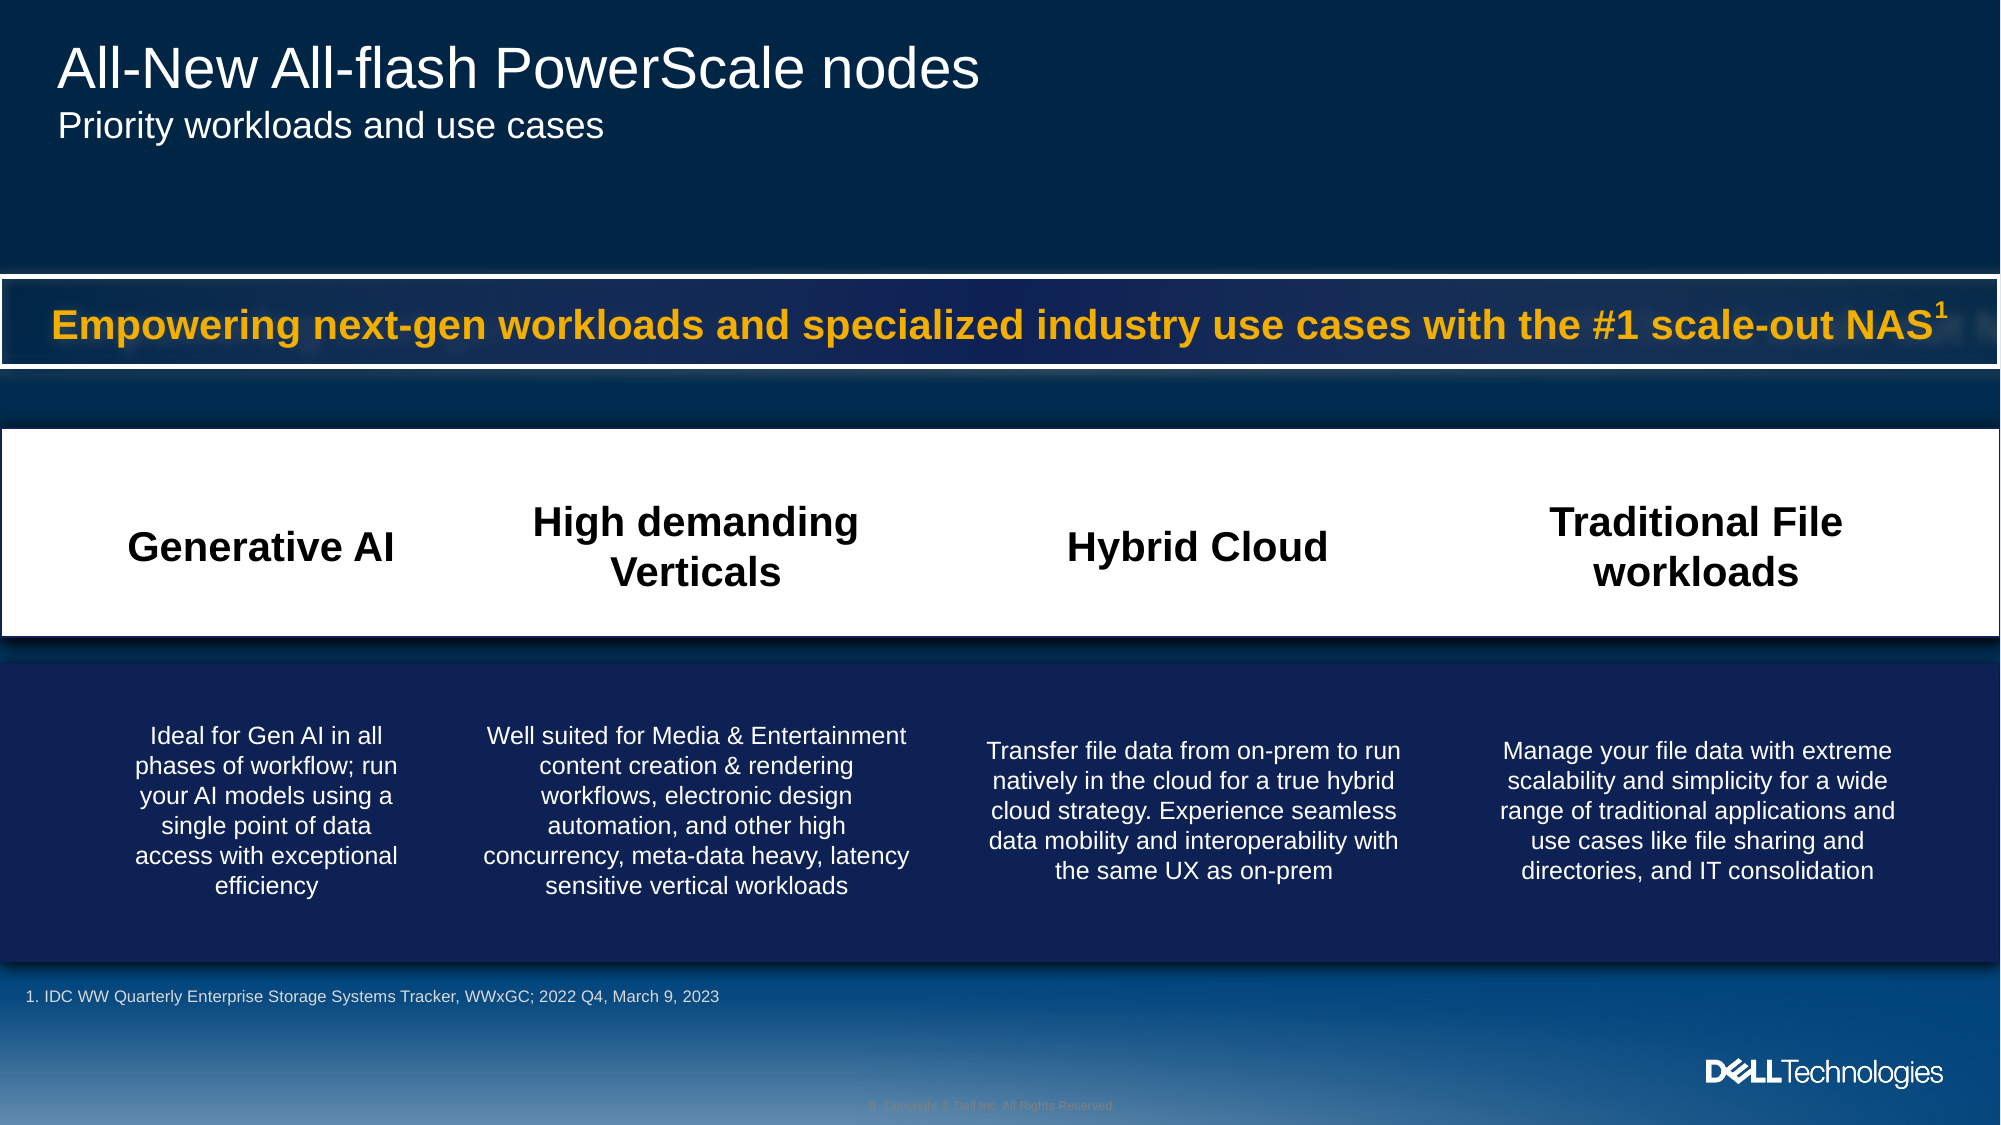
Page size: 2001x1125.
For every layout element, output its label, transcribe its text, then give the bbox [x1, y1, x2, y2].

text_box Well suited for Media & Entertainment content creation & rendering workflows, electronic design automation, and other high concurrency, meta-data heavy, latency sensitive vertical workloads [468, 712, 927, 907]
text_box All-New All-flash PowerScale nodes Priority workloads and use cases [42, 23, 1980, 108]
text_box Hybrid Cloud [962, 519, 1434, 570]
text_box High demanding Verticals [487, 494, 905, 595]
text_box Empowering next-gen workloads and specialized industry use cases with the #1 scale-out NAS1 [0, 276, 2000, 367]
text_box Traditional File workloads [1487, 494, 1906, 595]
picture [0, 0, 2001, 1125]
text_box Ideal for Gen AI in all phases of workflow; run your AI models using a single point of data access with exceptional efficiency [105, 712, 428, 907]
text_box Generative AI [87, 519, 435, 570]
text_box [0, 662, 2000, 963]
text_box Transfer file data from on-prem to run natively in the cloud for a true hybrid cloud strategy. Experience seamless data mobility and interoperability with the same UX as on-prem [966, 727, 1422, 893]
text_box [0, 427, 2000, 638]
text_box Manage your file data with extreme scalability and simplicity for a wide range of traditional applications and use cases like file sharing and directories, and IT consolidation [1462, 727, 1935, 893]
text_box 1. IDC WW Quarterly Enterprise Storage Systems Tracker, WWxGC; 2022 Q4, March 9, 2023 [10, 978, 1094, 1014]
